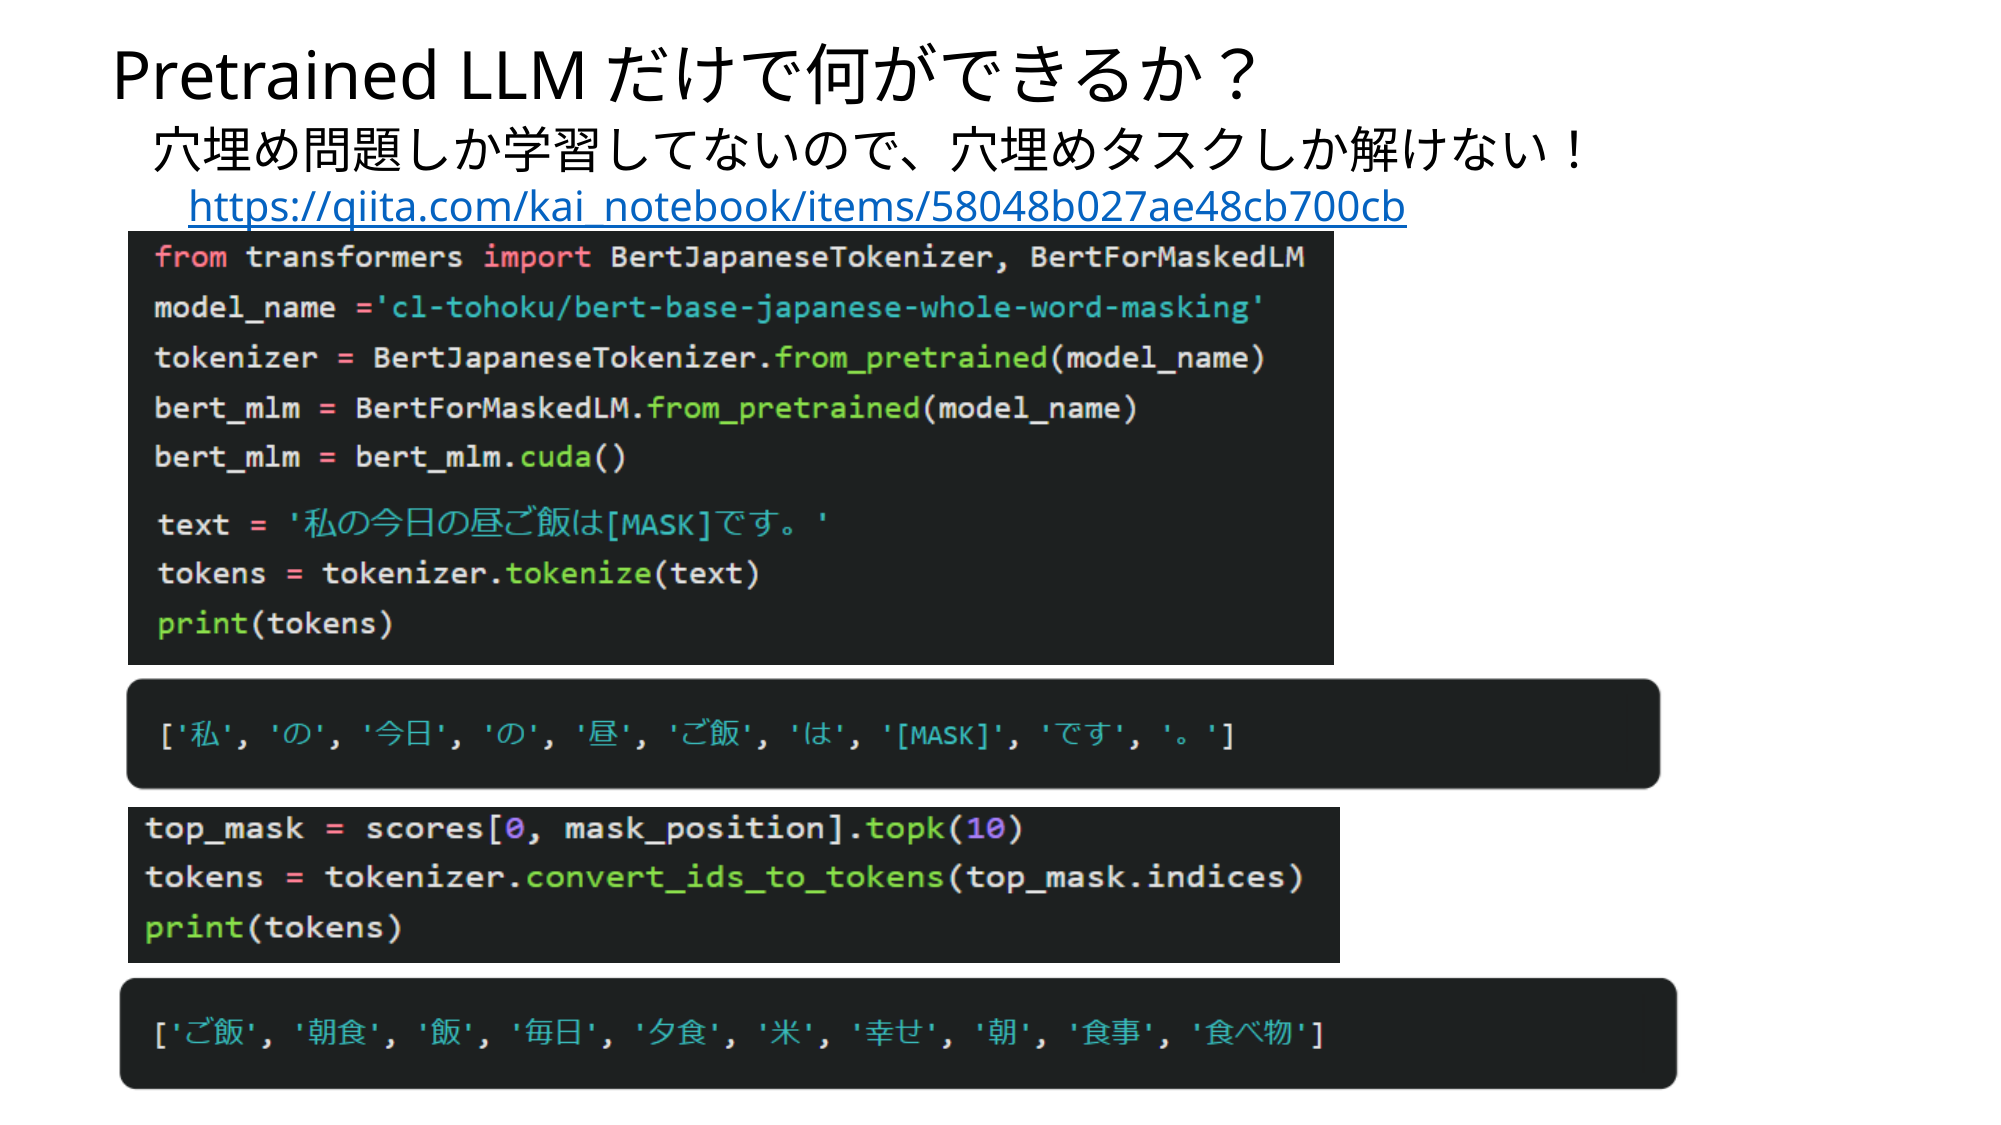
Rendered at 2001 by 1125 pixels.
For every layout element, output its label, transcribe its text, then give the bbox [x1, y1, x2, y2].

text_box 穴埋め問題しか学習してないので、穴埋めタスクしか解けない！ [137, 111, 1615, 187]
picture [106, 807, 1687, 1096]
text_box Pretrained LLMだけで何ができるか？ [96, 25, 1286, 121]
text_box https://qiita.com/kai_notebook/items/58048b027ae48cb700cb [173, 172, 1422, 295]
picture [113, 669, 1670, 795]
picture [128, 231, 1334, 665]
